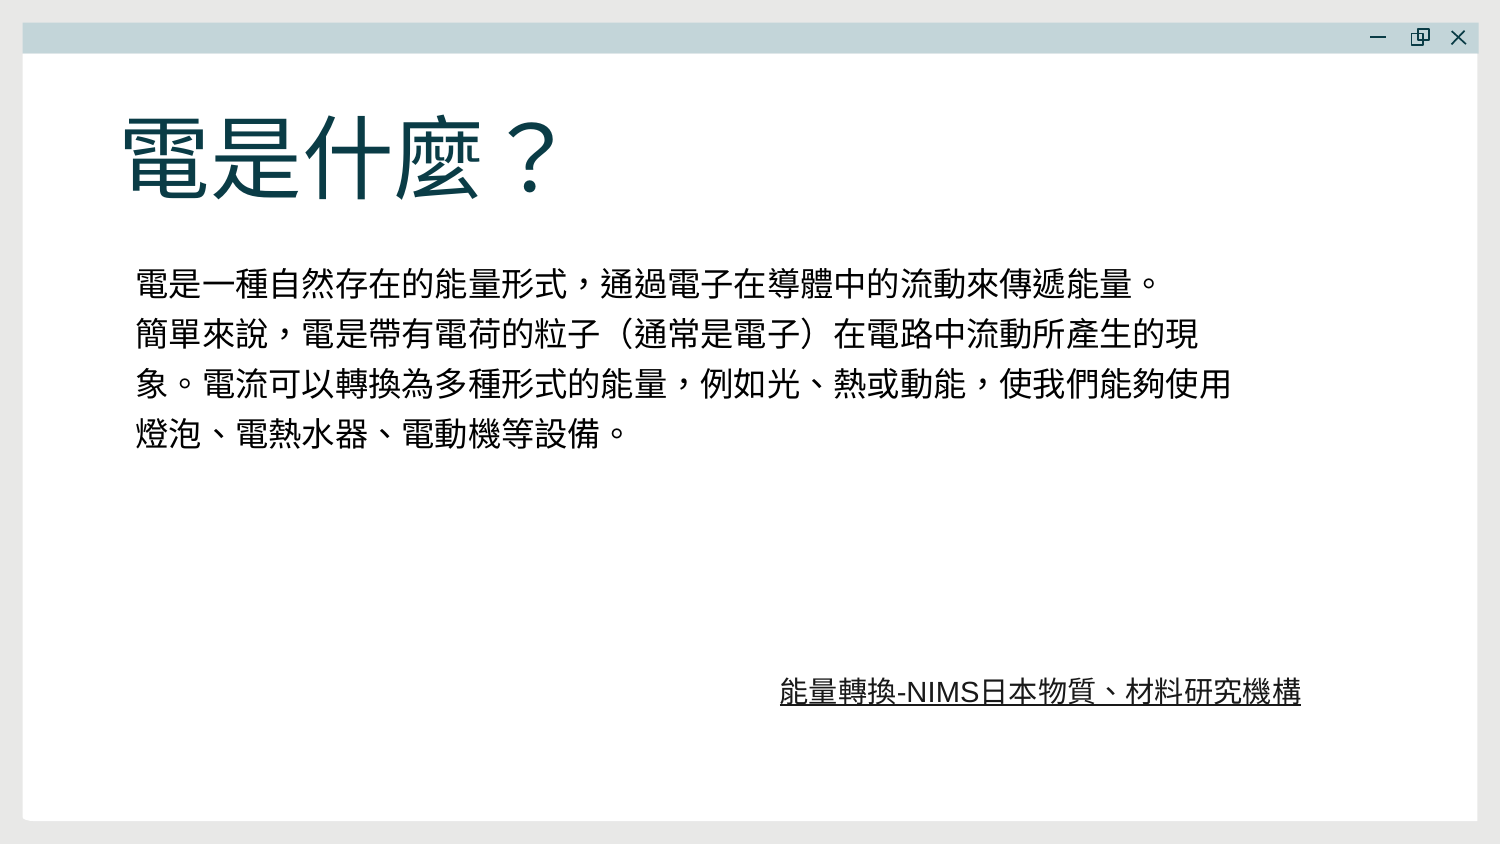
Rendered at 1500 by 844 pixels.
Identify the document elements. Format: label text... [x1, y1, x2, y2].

text_box 電是一種自然存在的能量形式，通過電子在導體中的流動來傳遞能量。 簡單來說，電是帶有電荷的粒子（通常是電子）在電路中流動所產生的現象。電流可以轉換為多種形式的能量，例如光、熱或動能，使我們能夠使用燈泡、電熱水器、電動機等設備。 [121, 245, 1267, 461]
text_box 電是什麼？ [104, 93, 593, 218]
text_box 能量轉換-NIMS日本物質、材料研究機構 [765, 665, 1317, 716]
